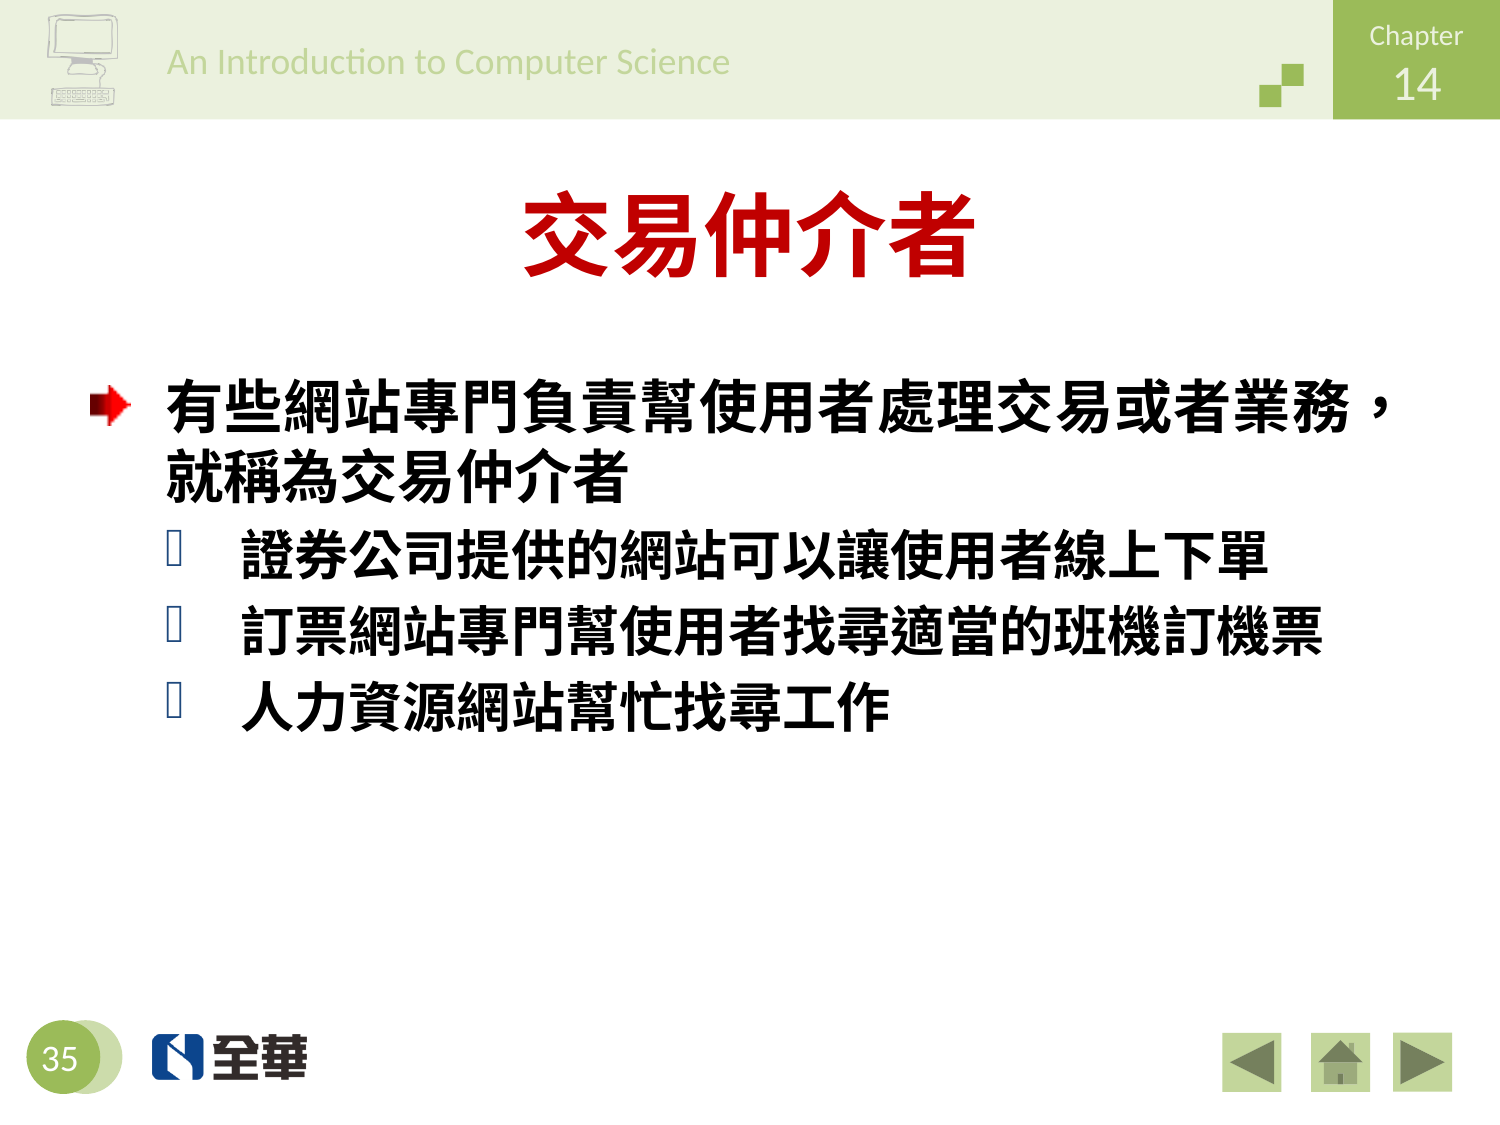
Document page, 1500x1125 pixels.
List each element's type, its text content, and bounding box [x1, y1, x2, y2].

picture [47, 14, 118, 106]
picture [90, 385, 131, 426]
picture [152, 1034, 307, 1080]
list 有些網站專門負責幫使用者處理交易或者業務，就稱為交易仲介者 證券公司提供的網站可以讓使用者線上下單 訂票網站專門幫使用者找尋適當的班機訂機票 人力資源網站幫忙找尋工作 [75, 363, 1425, 1005]
title 交易仲介者 [75, 138, 1425, 327]
